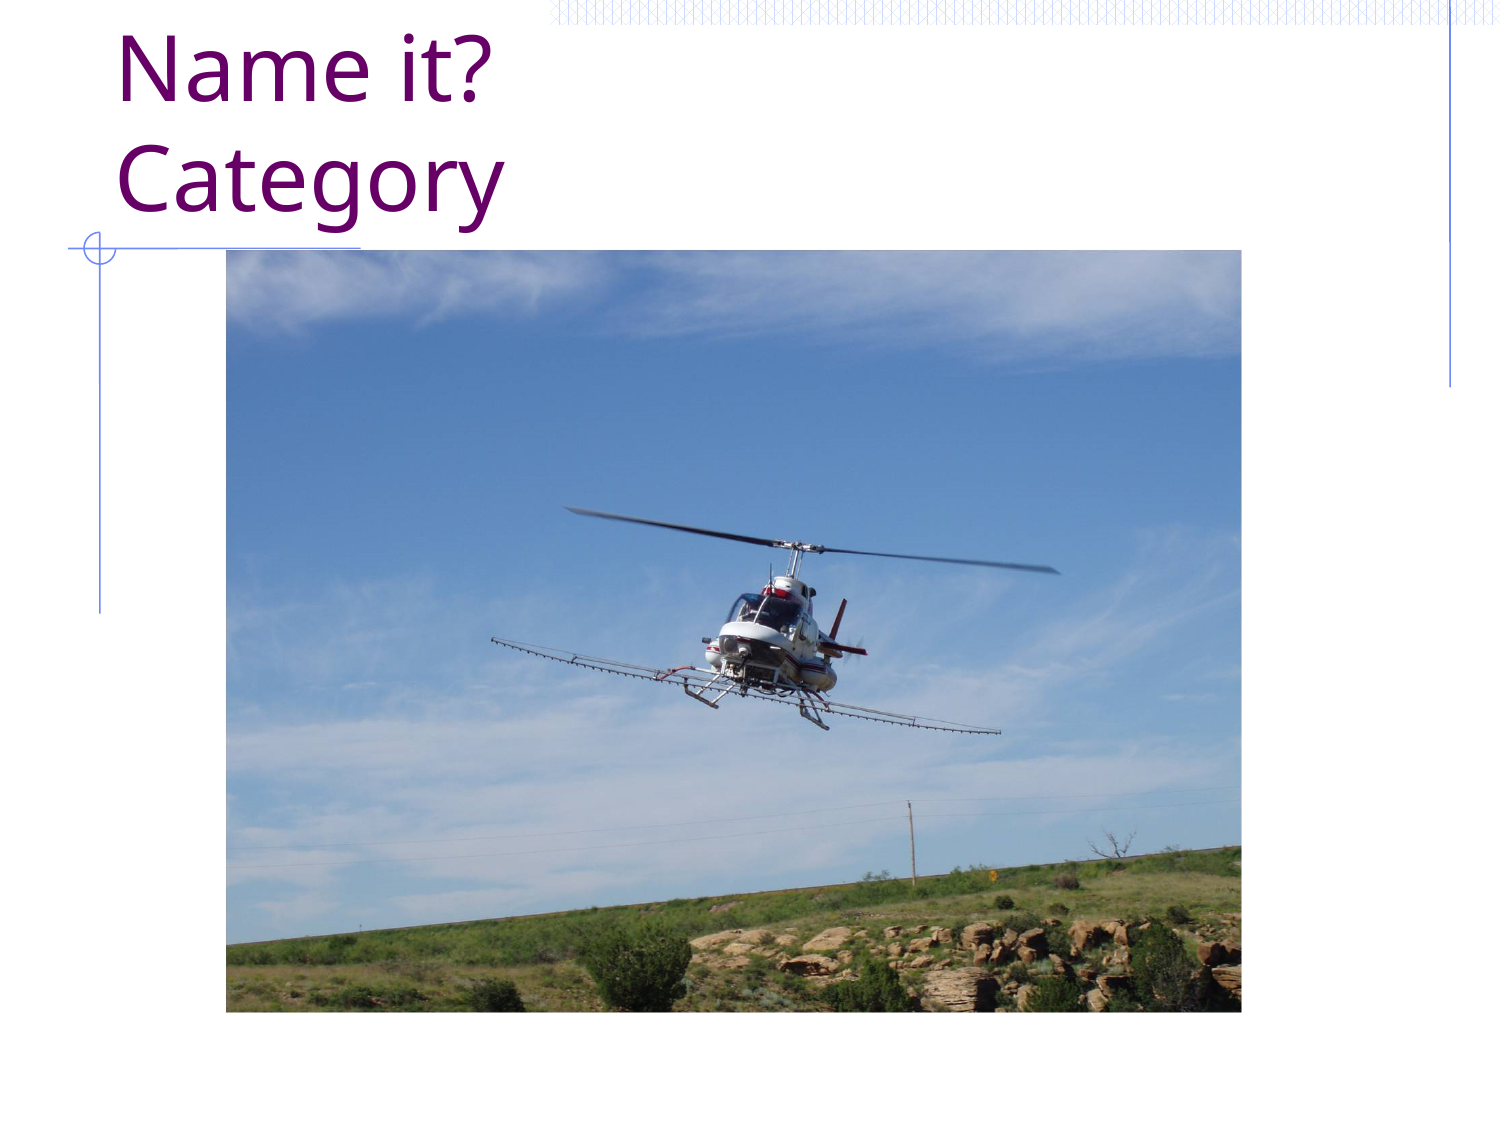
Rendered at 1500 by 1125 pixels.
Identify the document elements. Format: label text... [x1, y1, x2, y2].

title Name it? Category [99, 50, 1375, 238]
picture [224, 249, 1242, 1013]
